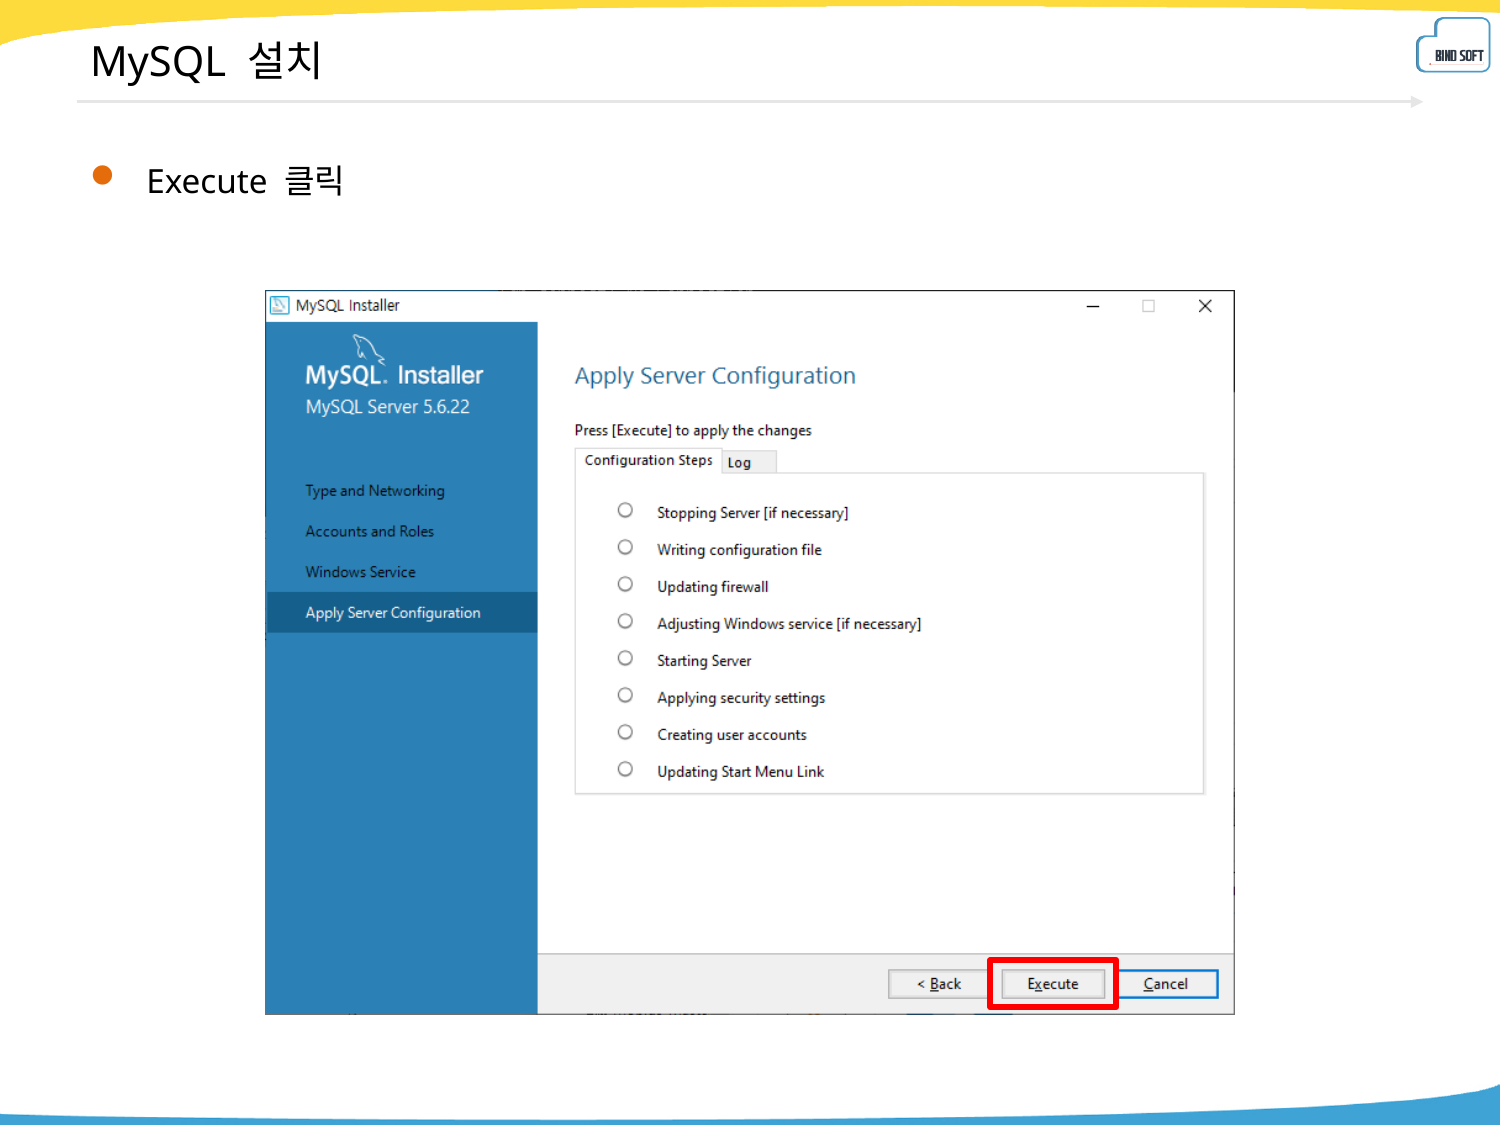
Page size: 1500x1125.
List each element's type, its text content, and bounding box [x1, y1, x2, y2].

picture [0, 1084, 1500, 1125]
picture [0, 0, 1500, 74]
list Execute 클릭 [75, 152, 1425, 1055]
picture [265, 289, 1235, 1015]
title MySQL 설치 [75, 11, 1425, 108]
